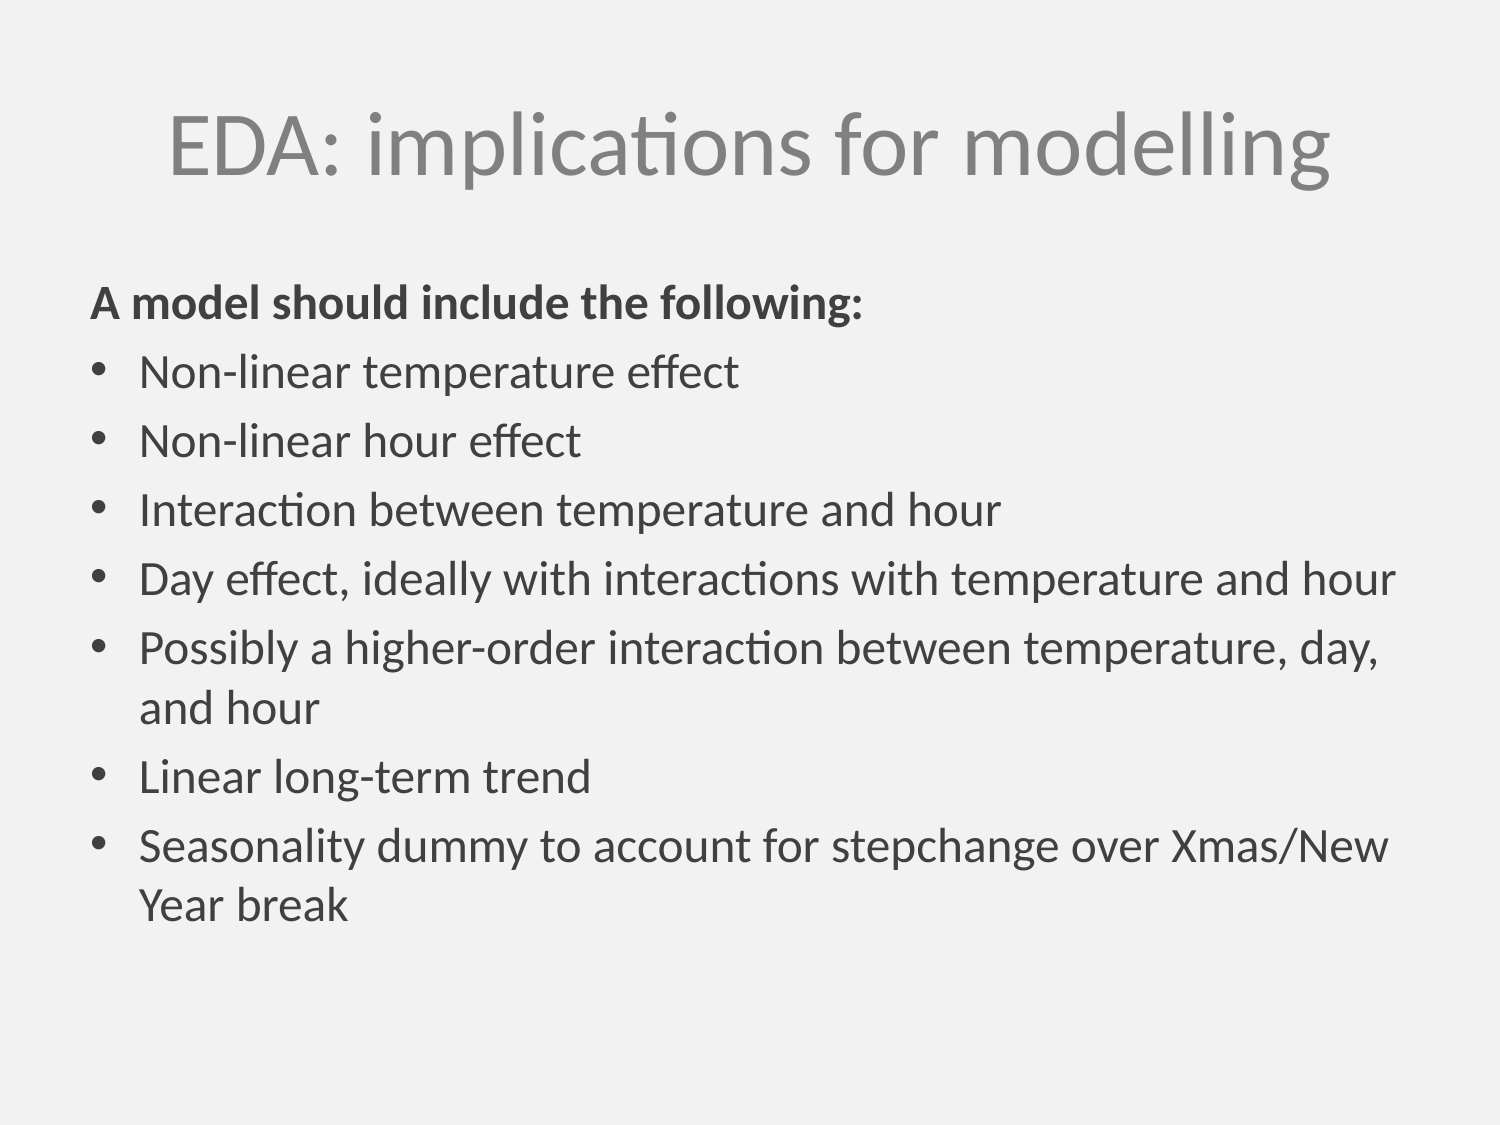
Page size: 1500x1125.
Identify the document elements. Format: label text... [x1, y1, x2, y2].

title EDA: implications for modelling [75, 45, 1425, 233]
list A model should include the following: Non-linear temperature effect Non-linear hour effect Interaction between temperature and hour Day effect, ideally with interactions with temperature and hour Possibly a higher-order interaction between temperature, day, and hour Linear long-term trend Seasonality dummy to account for stepchange over Xmas/New Year break [75, 262, 1425, 1005]
